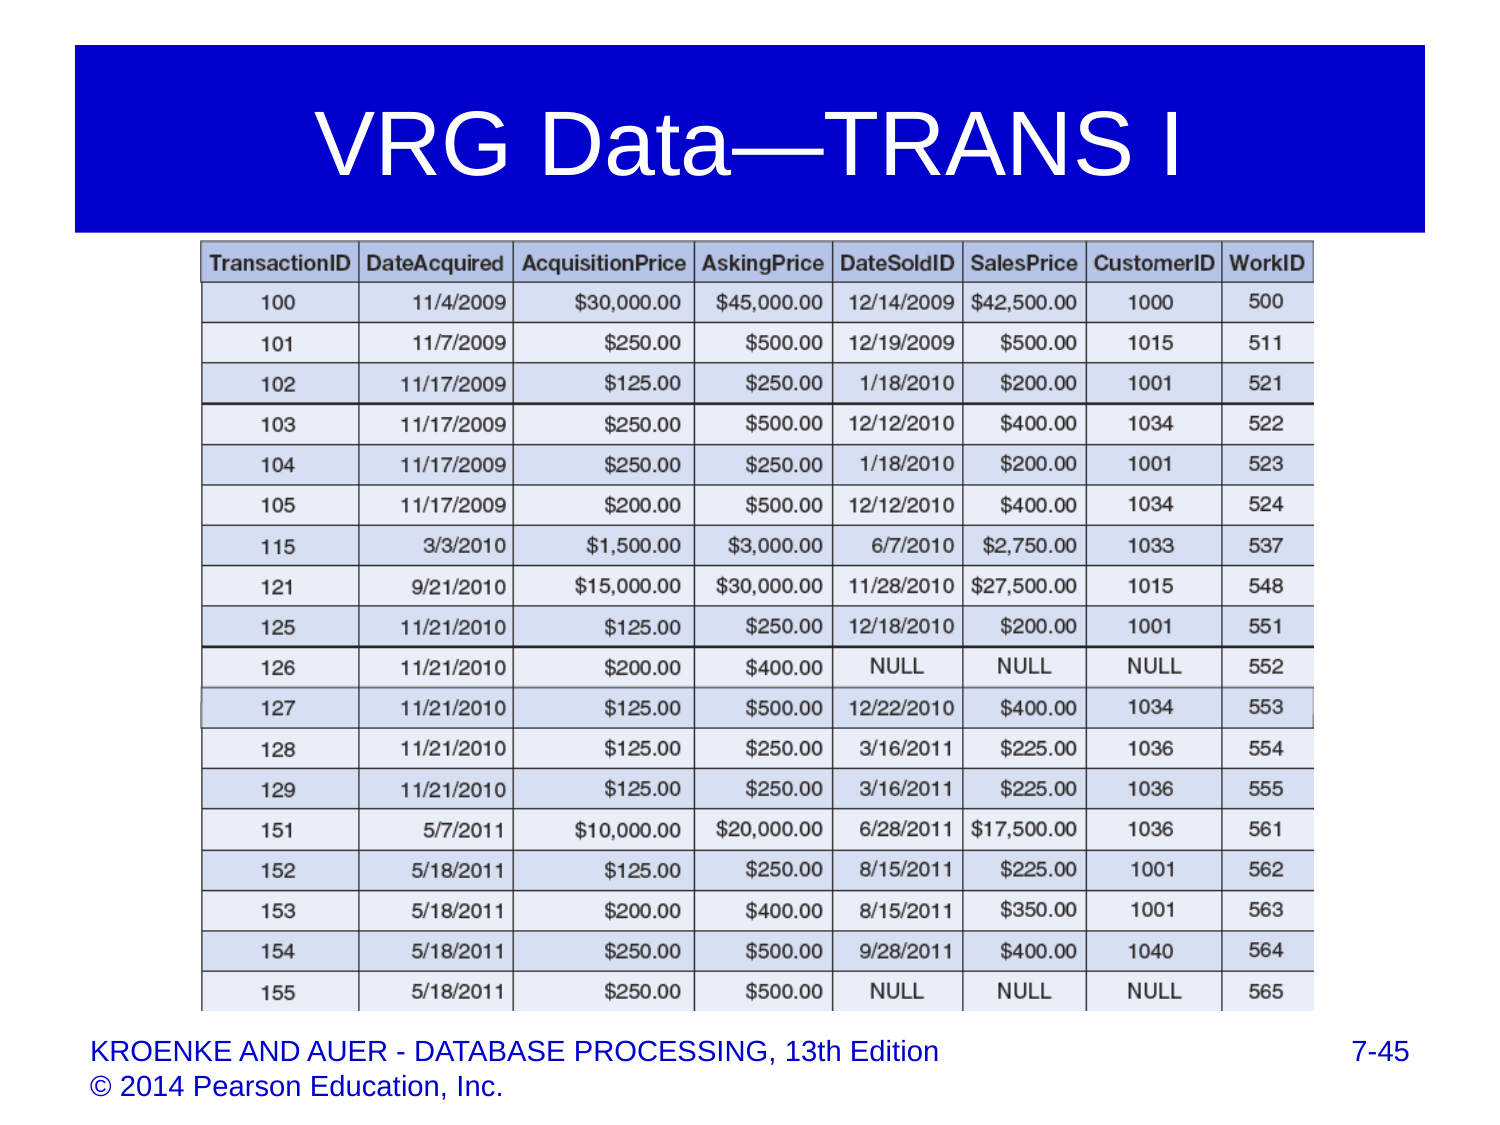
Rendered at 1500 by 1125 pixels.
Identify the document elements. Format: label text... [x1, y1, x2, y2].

footer KROENKE AND AUER - DATABASE PROCESSING, 13th Edition © 2014 Pearson Education, Inc. [74, 1024, 976, 1104]
slide_number 7-45 [1074, 1024, 1426, 1103]
title VRG Data—TRANS I [75, 45, 1425, 233]
picture [199, 240, 1315, 1012]
